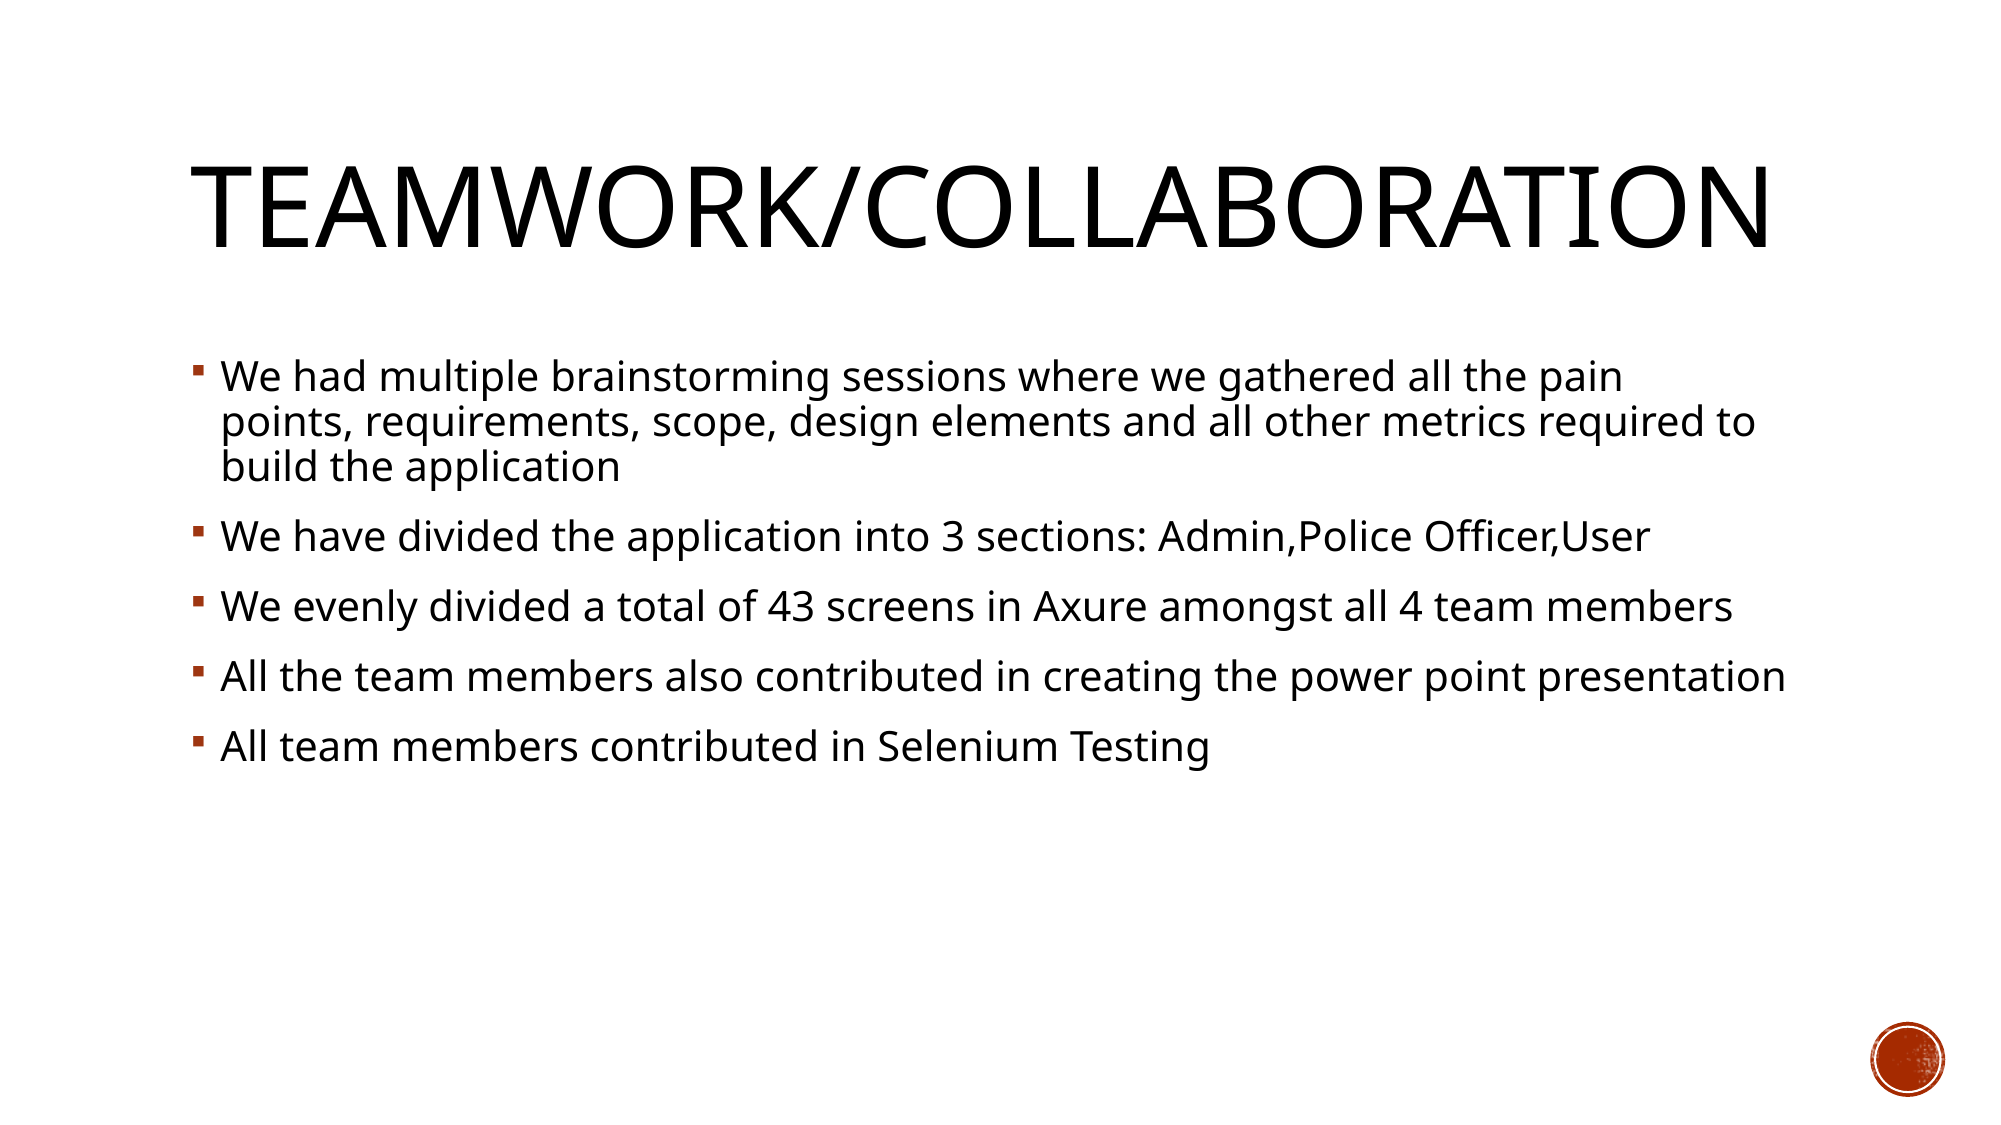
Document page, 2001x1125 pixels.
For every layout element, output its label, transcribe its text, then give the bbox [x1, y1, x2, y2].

title Teamwork/collaboration [175, 79, 1826, 344]
list We had multiple brainstorming sessions where we gathered all the pain points, requirements, scope, design elements and all other metrics required to build the application We have divided the application into 3 sections: Admin,Police Officer,User We evenly divided a total of 43 screens in Axure amongst all 4 team members All the team members also contributed in creating the power point presentation All team members contributed in Selenium Testing [175, 348, 1826, 1013]
